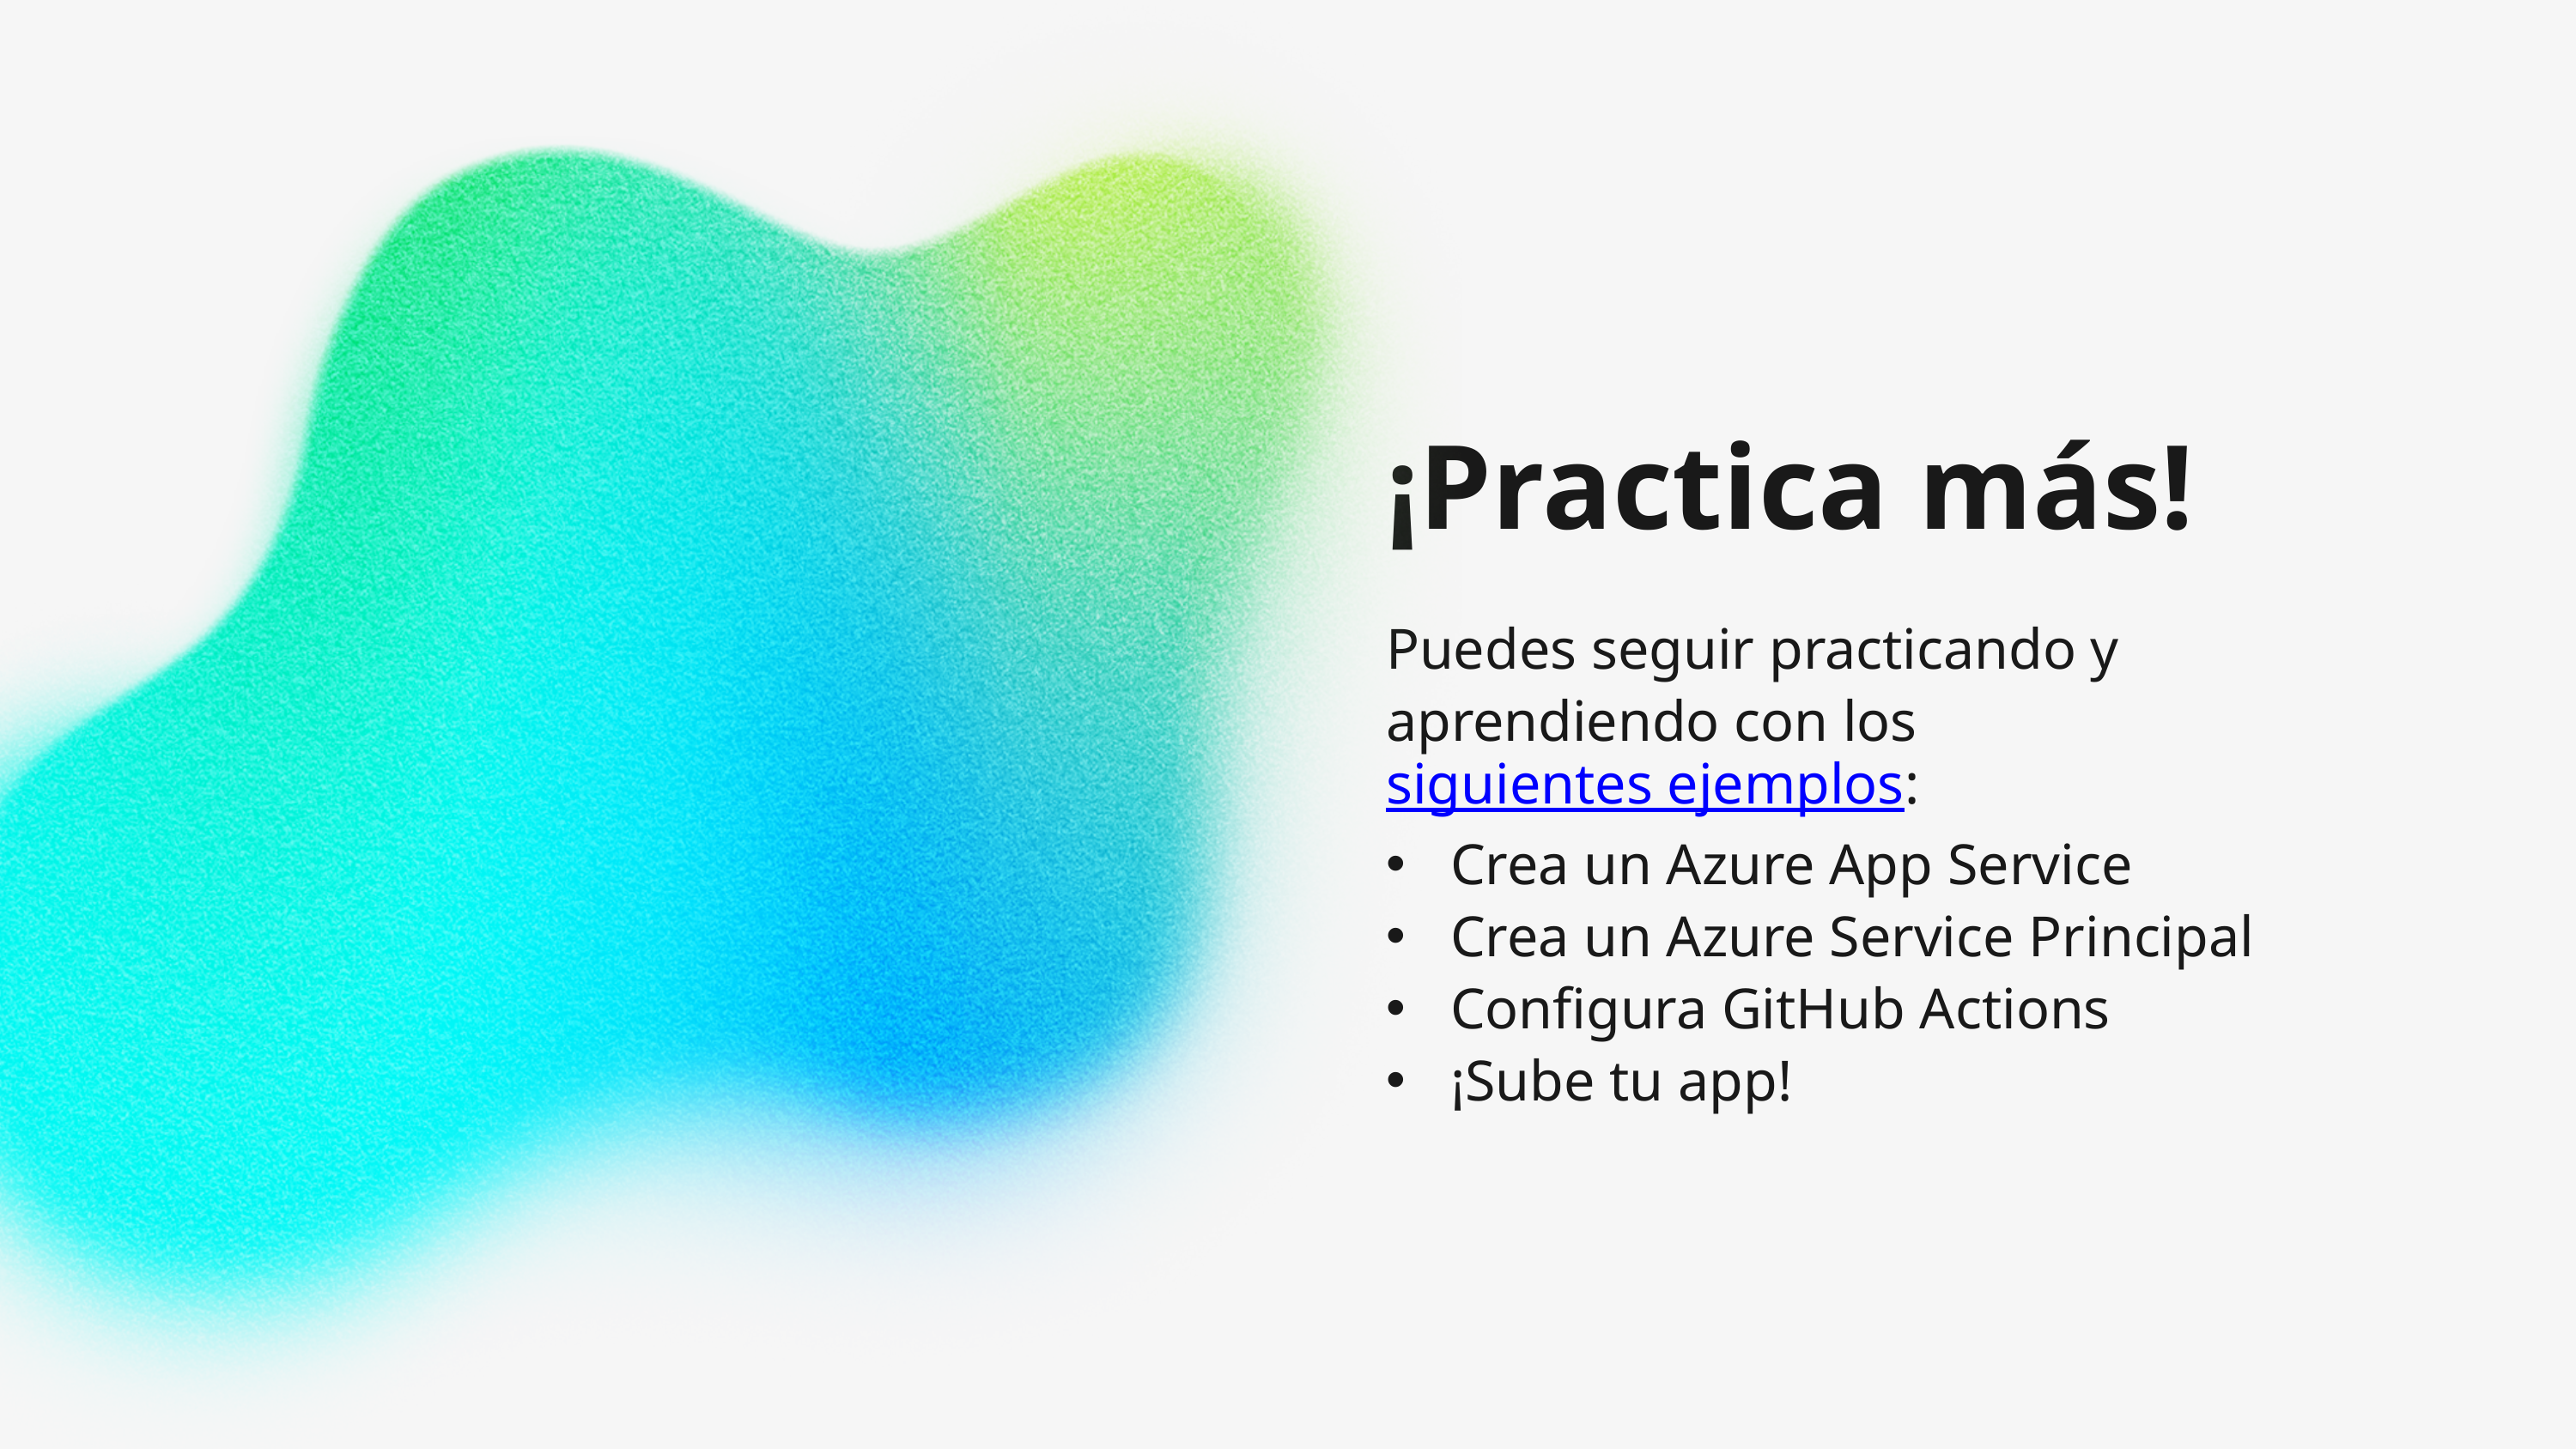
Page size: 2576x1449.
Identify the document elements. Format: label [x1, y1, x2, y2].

picture [0, 0, 1462, 1449]
text_box [1466, 412, 2432, 1038]
